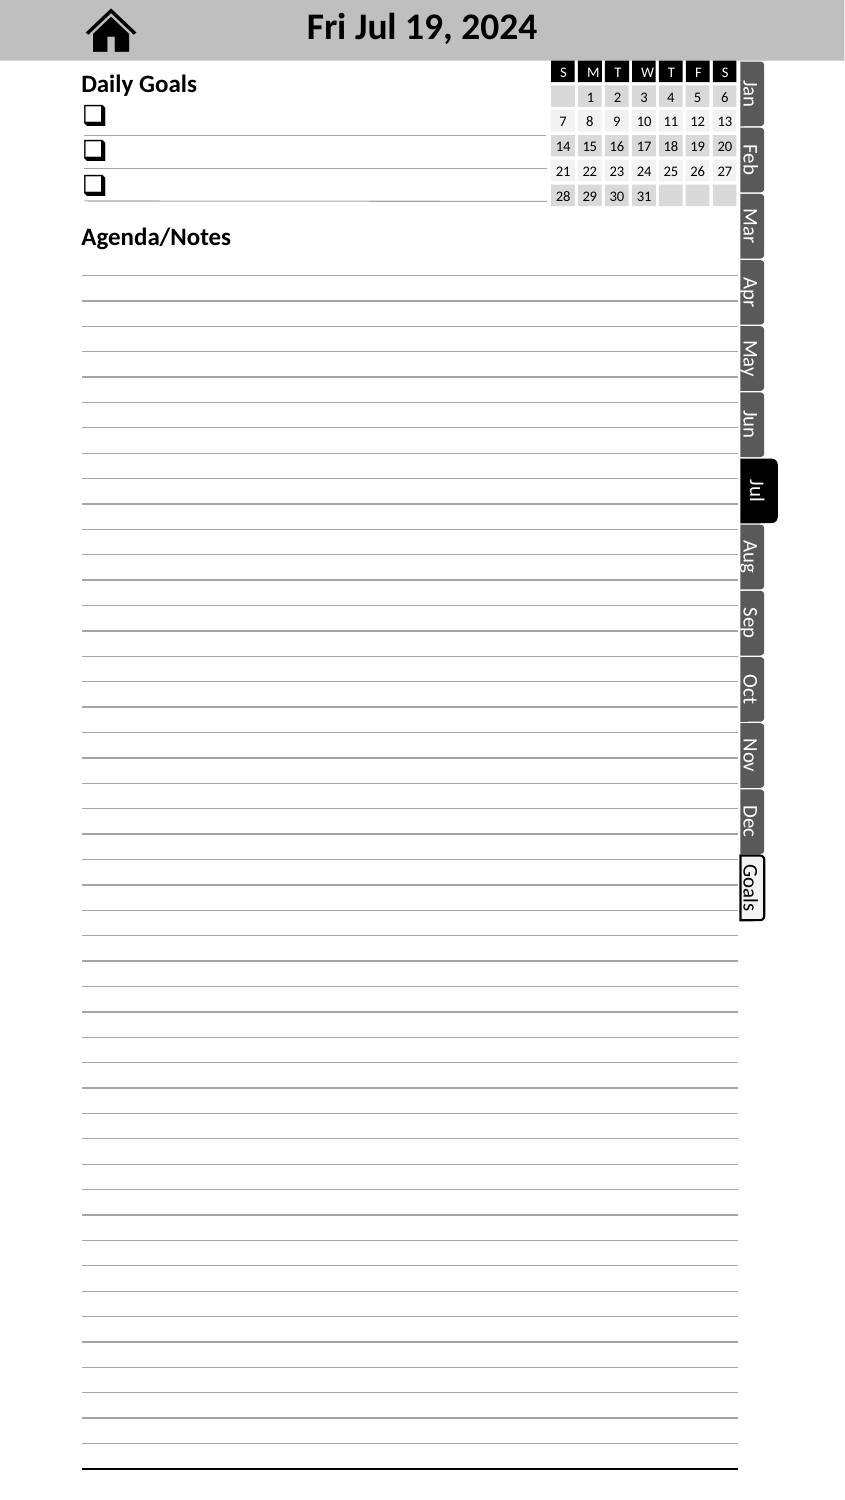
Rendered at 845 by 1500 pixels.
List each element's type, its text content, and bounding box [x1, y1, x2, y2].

list Fri Jul 19, 2024 [190, 0, 655, 61]
picture [82, 1, 140, 59]
